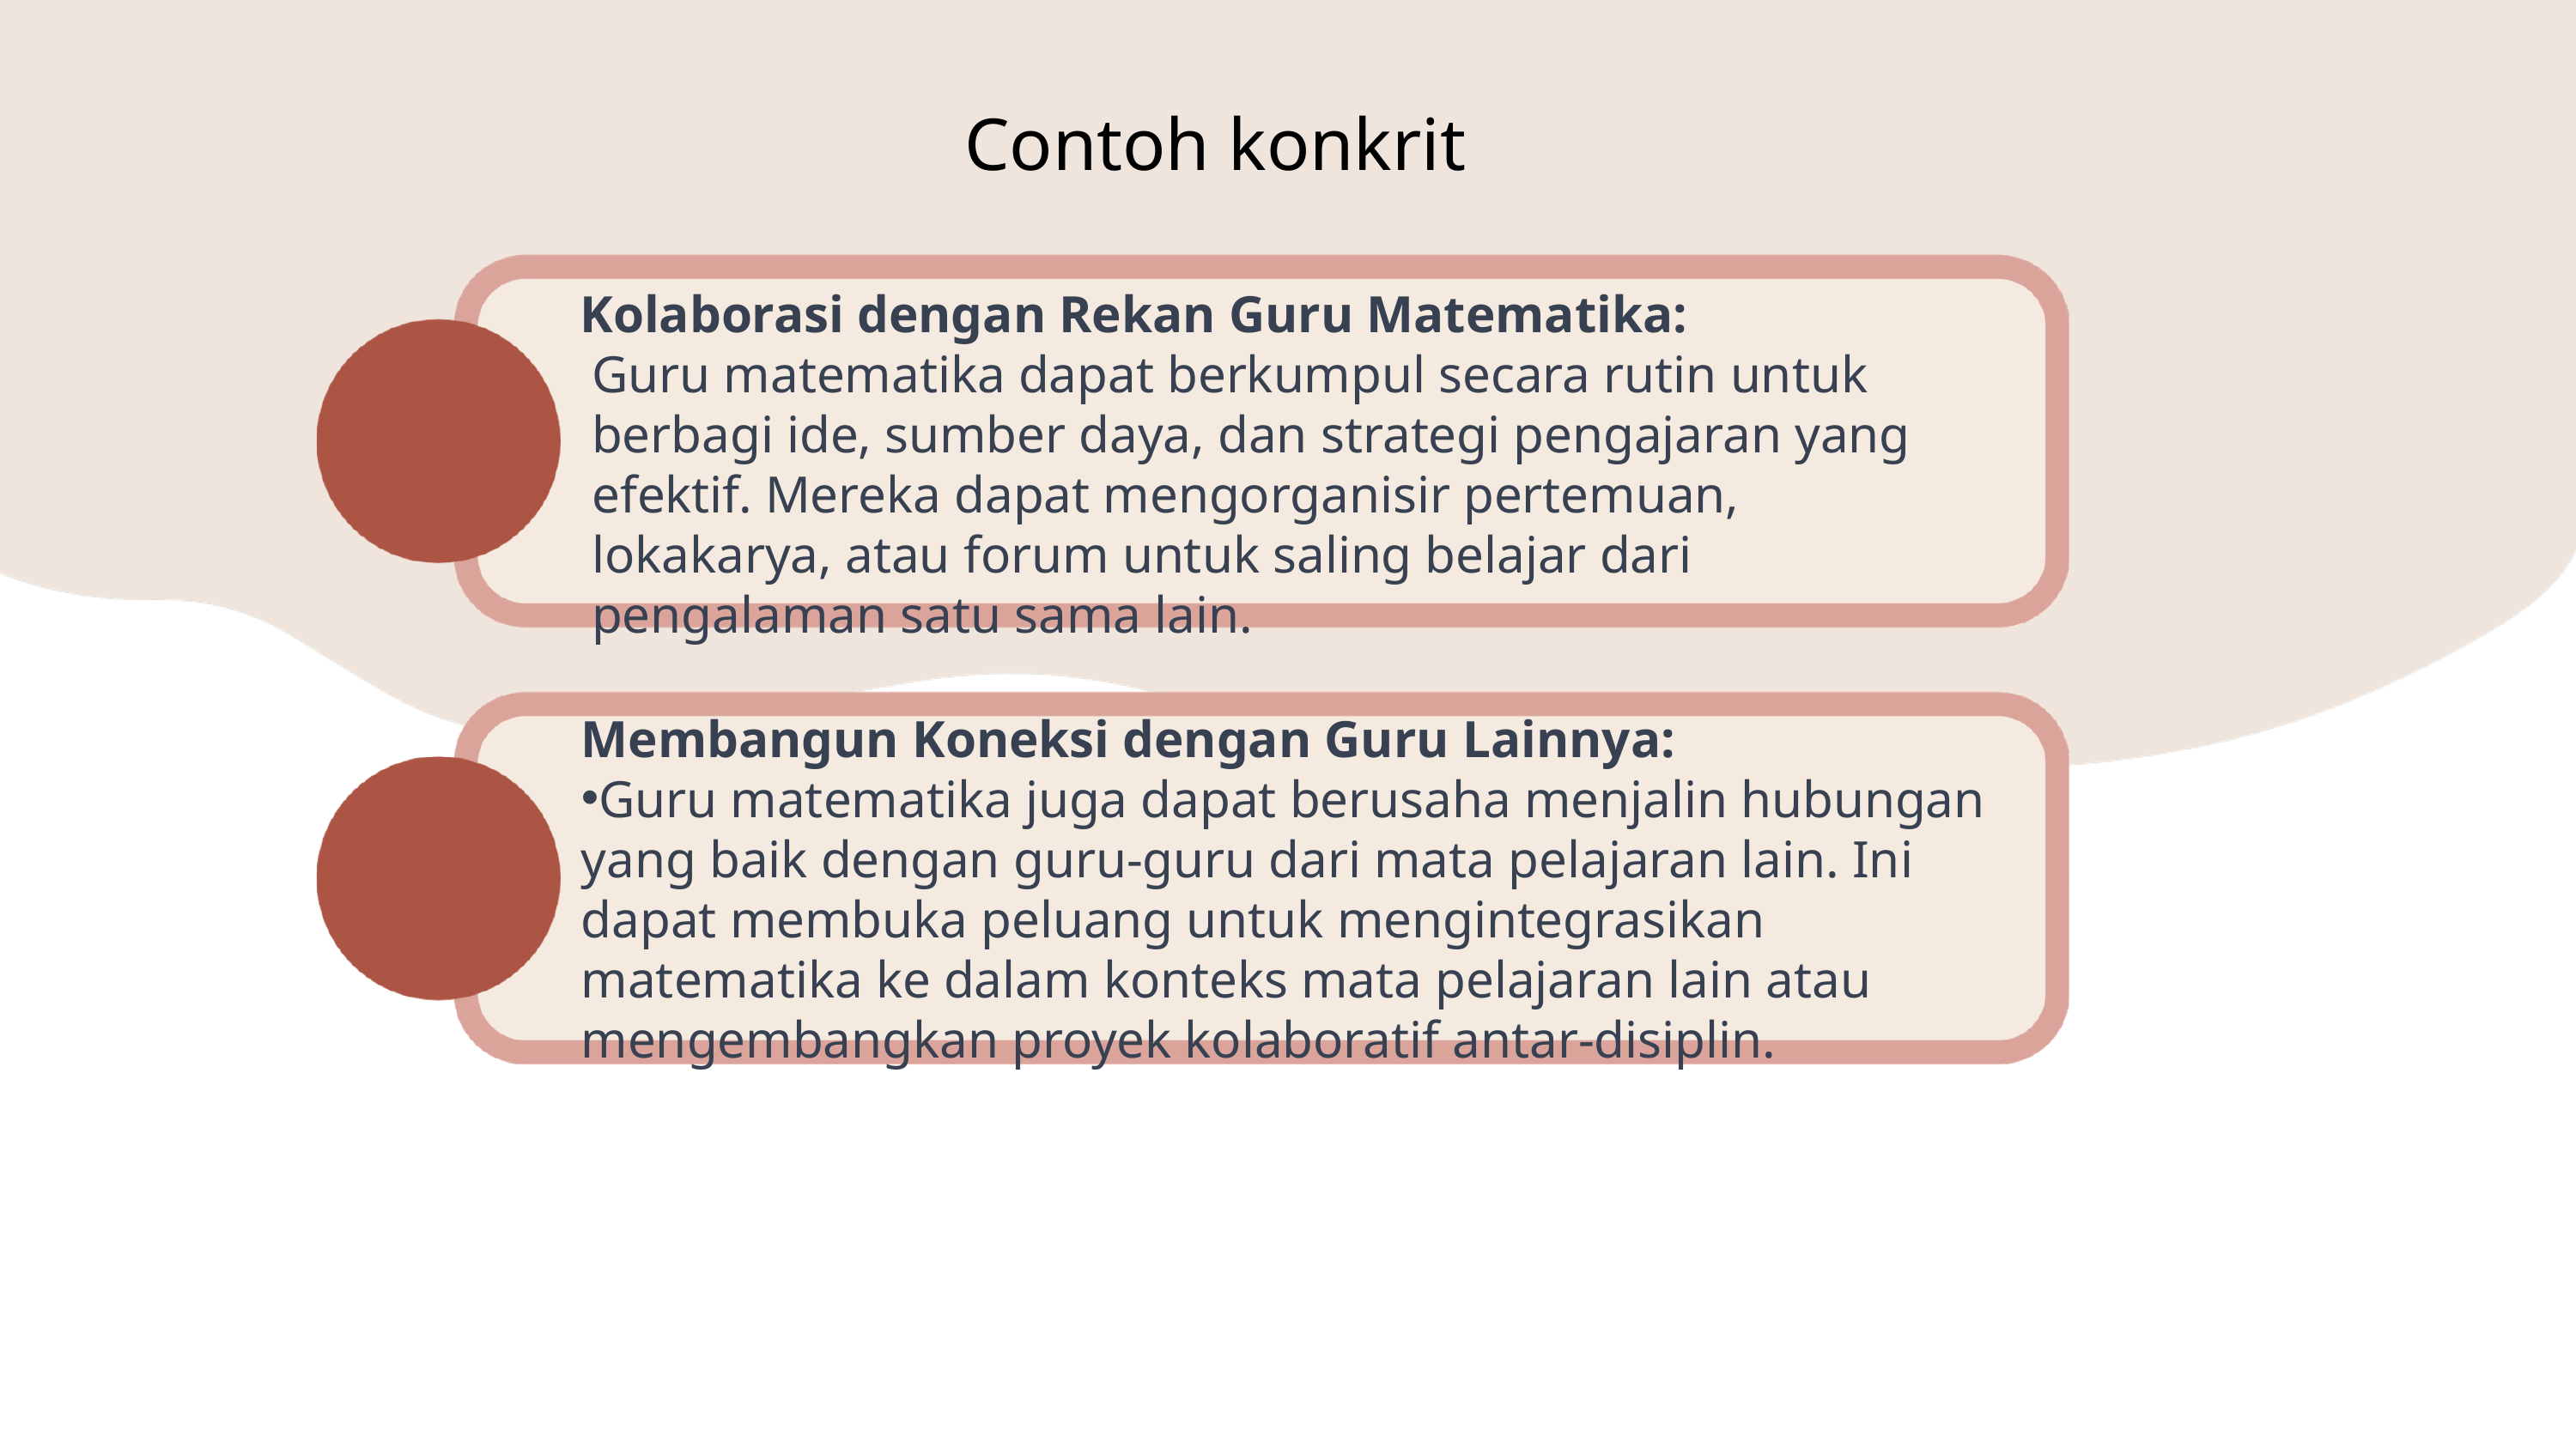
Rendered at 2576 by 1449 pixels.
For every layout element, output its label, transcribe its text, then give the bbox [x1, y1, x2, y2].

text_box Contoh konkrit [630, 0, 1801, 185]
text_box [316, 254, 2069, 1064]
text_box [0, 0, 2576, 767]
text_box Kolaborasi dengan Rekan Guru Matematika: Guru matematika dapat berkumpul secara rutin untuk berbagi ide, sumber daya, dan strategi pengajaran yang efektif. Mereka dapat mengorganisir pertemuan, lokakarya, atau forum untuk saling belajar dari pengalaman satu sama lain. [527, 282, 1962, 763]
text_box Membangun Koneksi dengan Guru Lainnya: Guru matematika juga dapat berusaha menjalin hubungan yang baik dengan guru-guru dari mata pelajaran lain. Ini dapat membuka peluang untuk mengintegrasikan matematika ke dalam konteks mata pelajaran lain atau mengembangkan proyek kolaboratif antar-disiplin. [580, 706, 2016, 1068]
